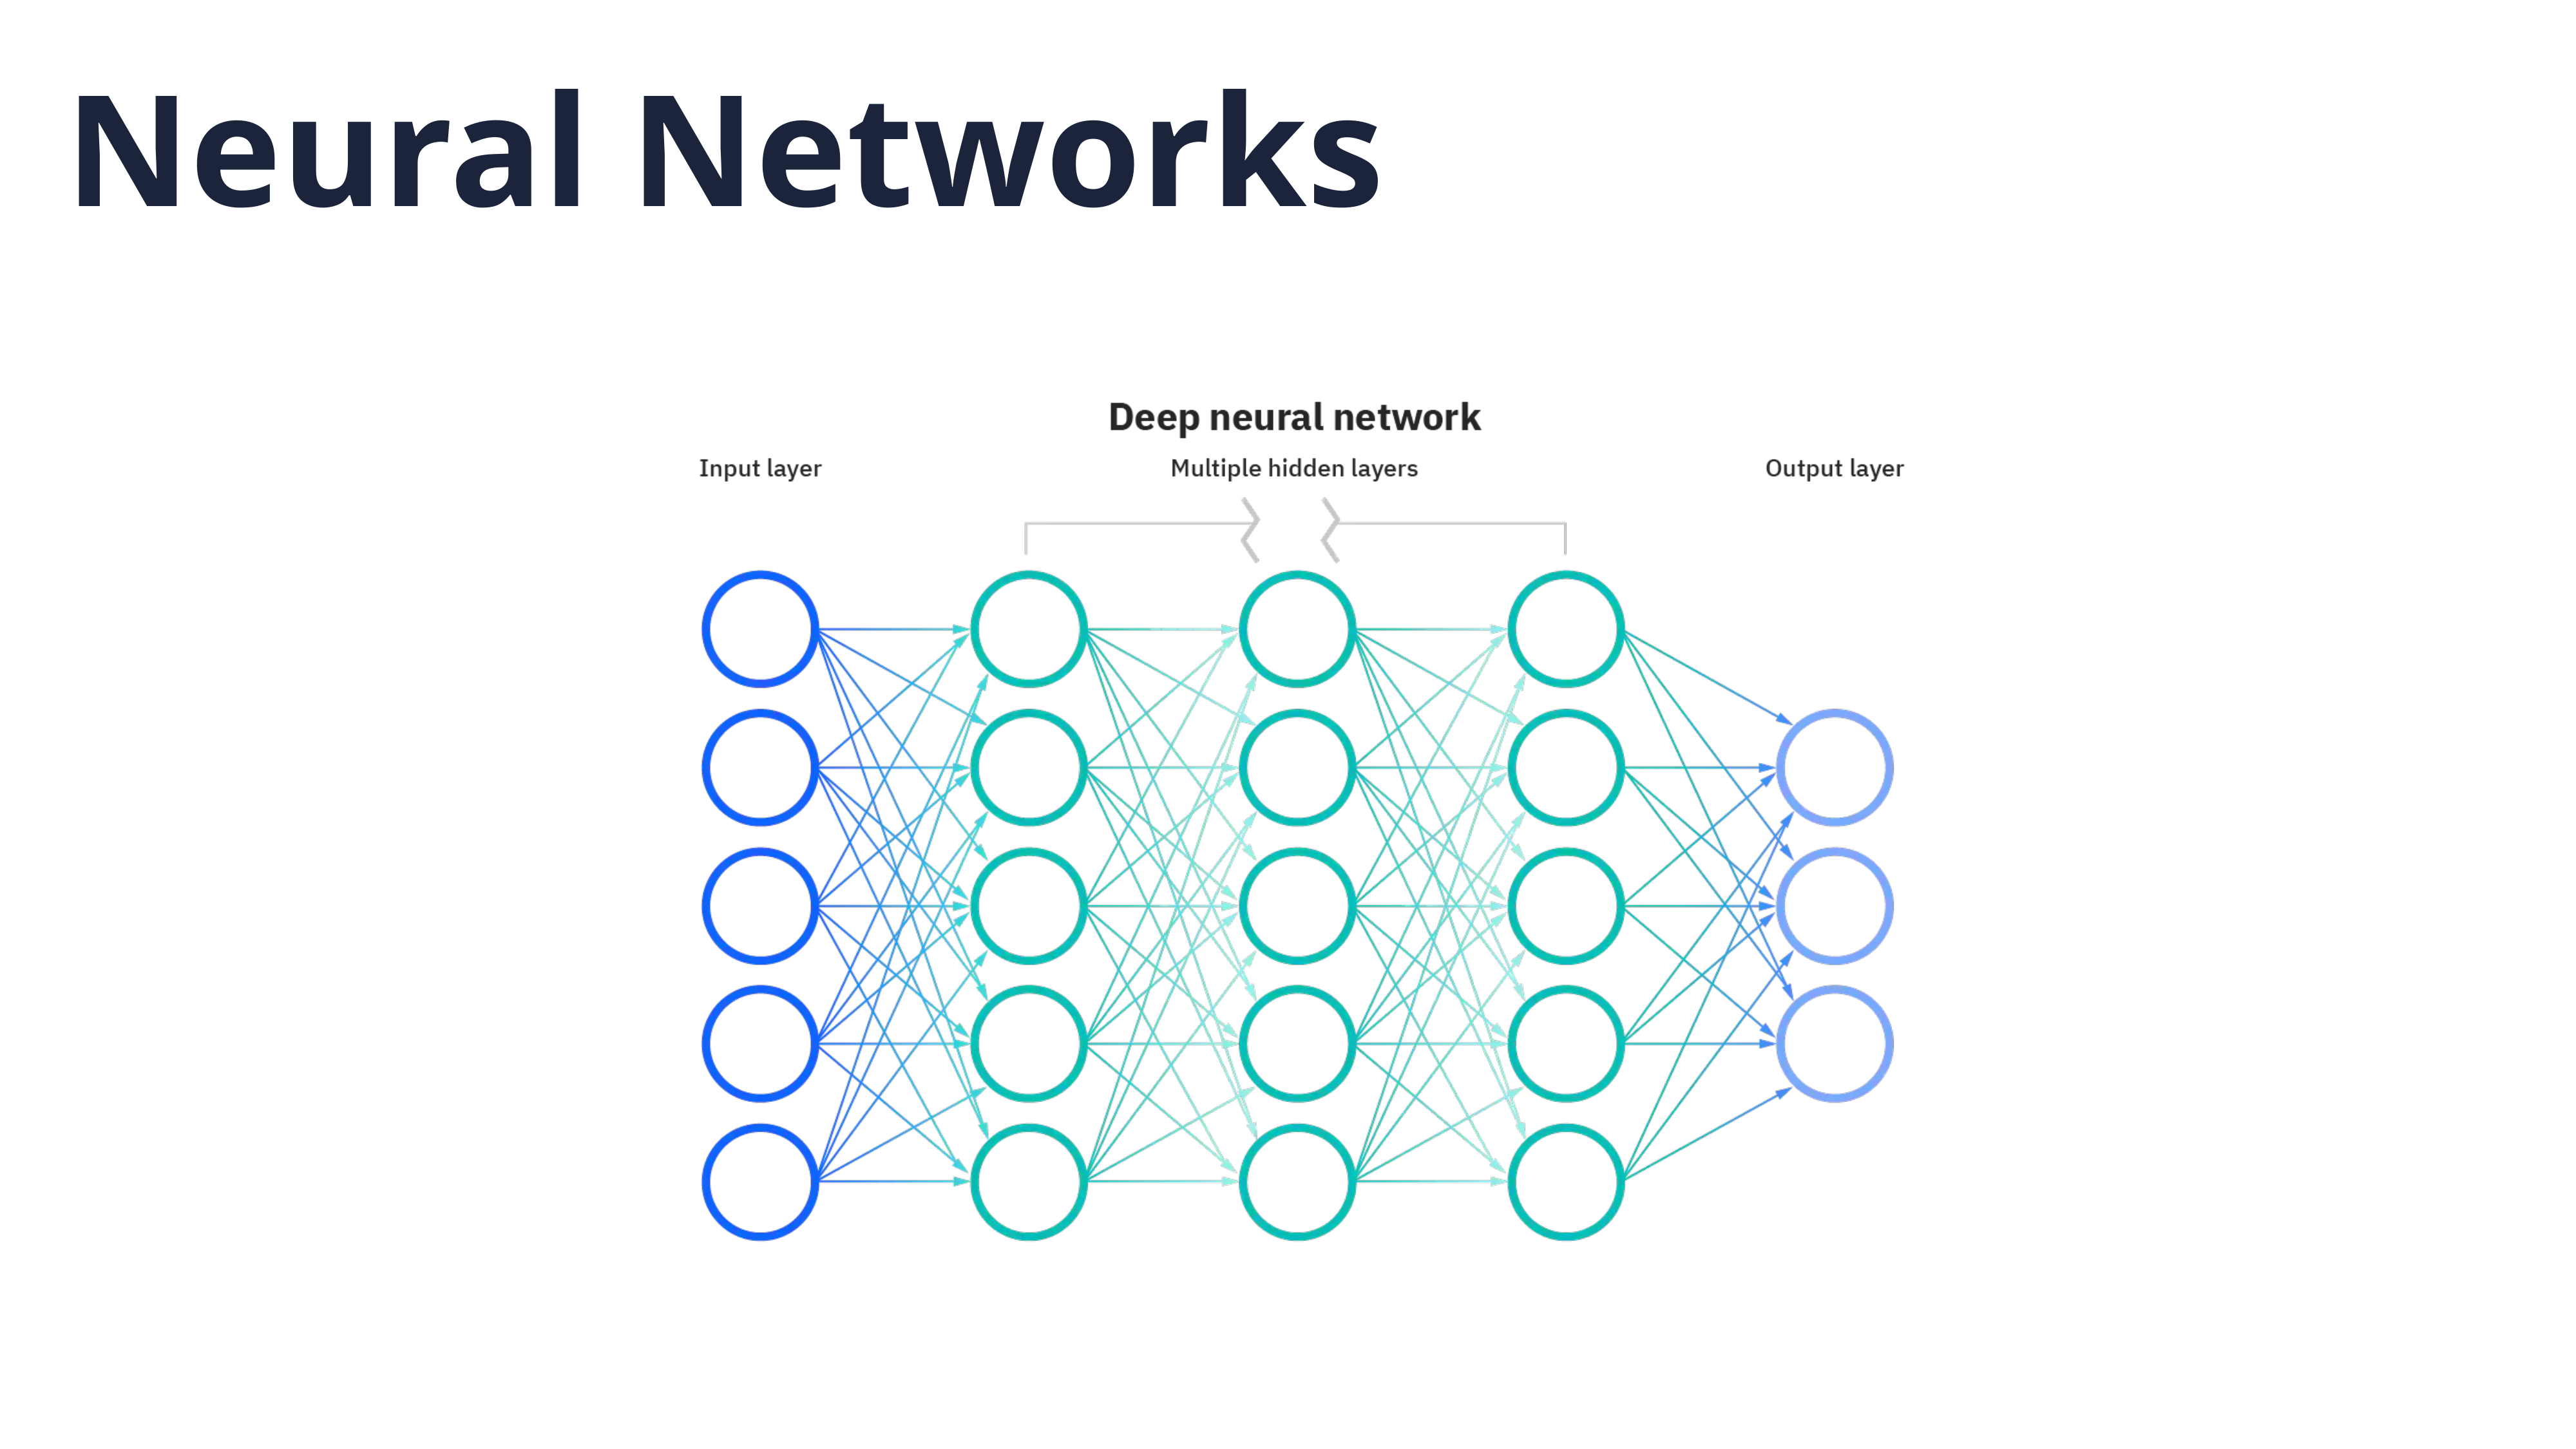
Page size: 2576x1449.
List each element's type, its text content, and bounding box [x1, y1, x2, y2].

text_box Neural Networks [55, 64, 2452, 246]
picture [629, 356, 1947, 1293]
